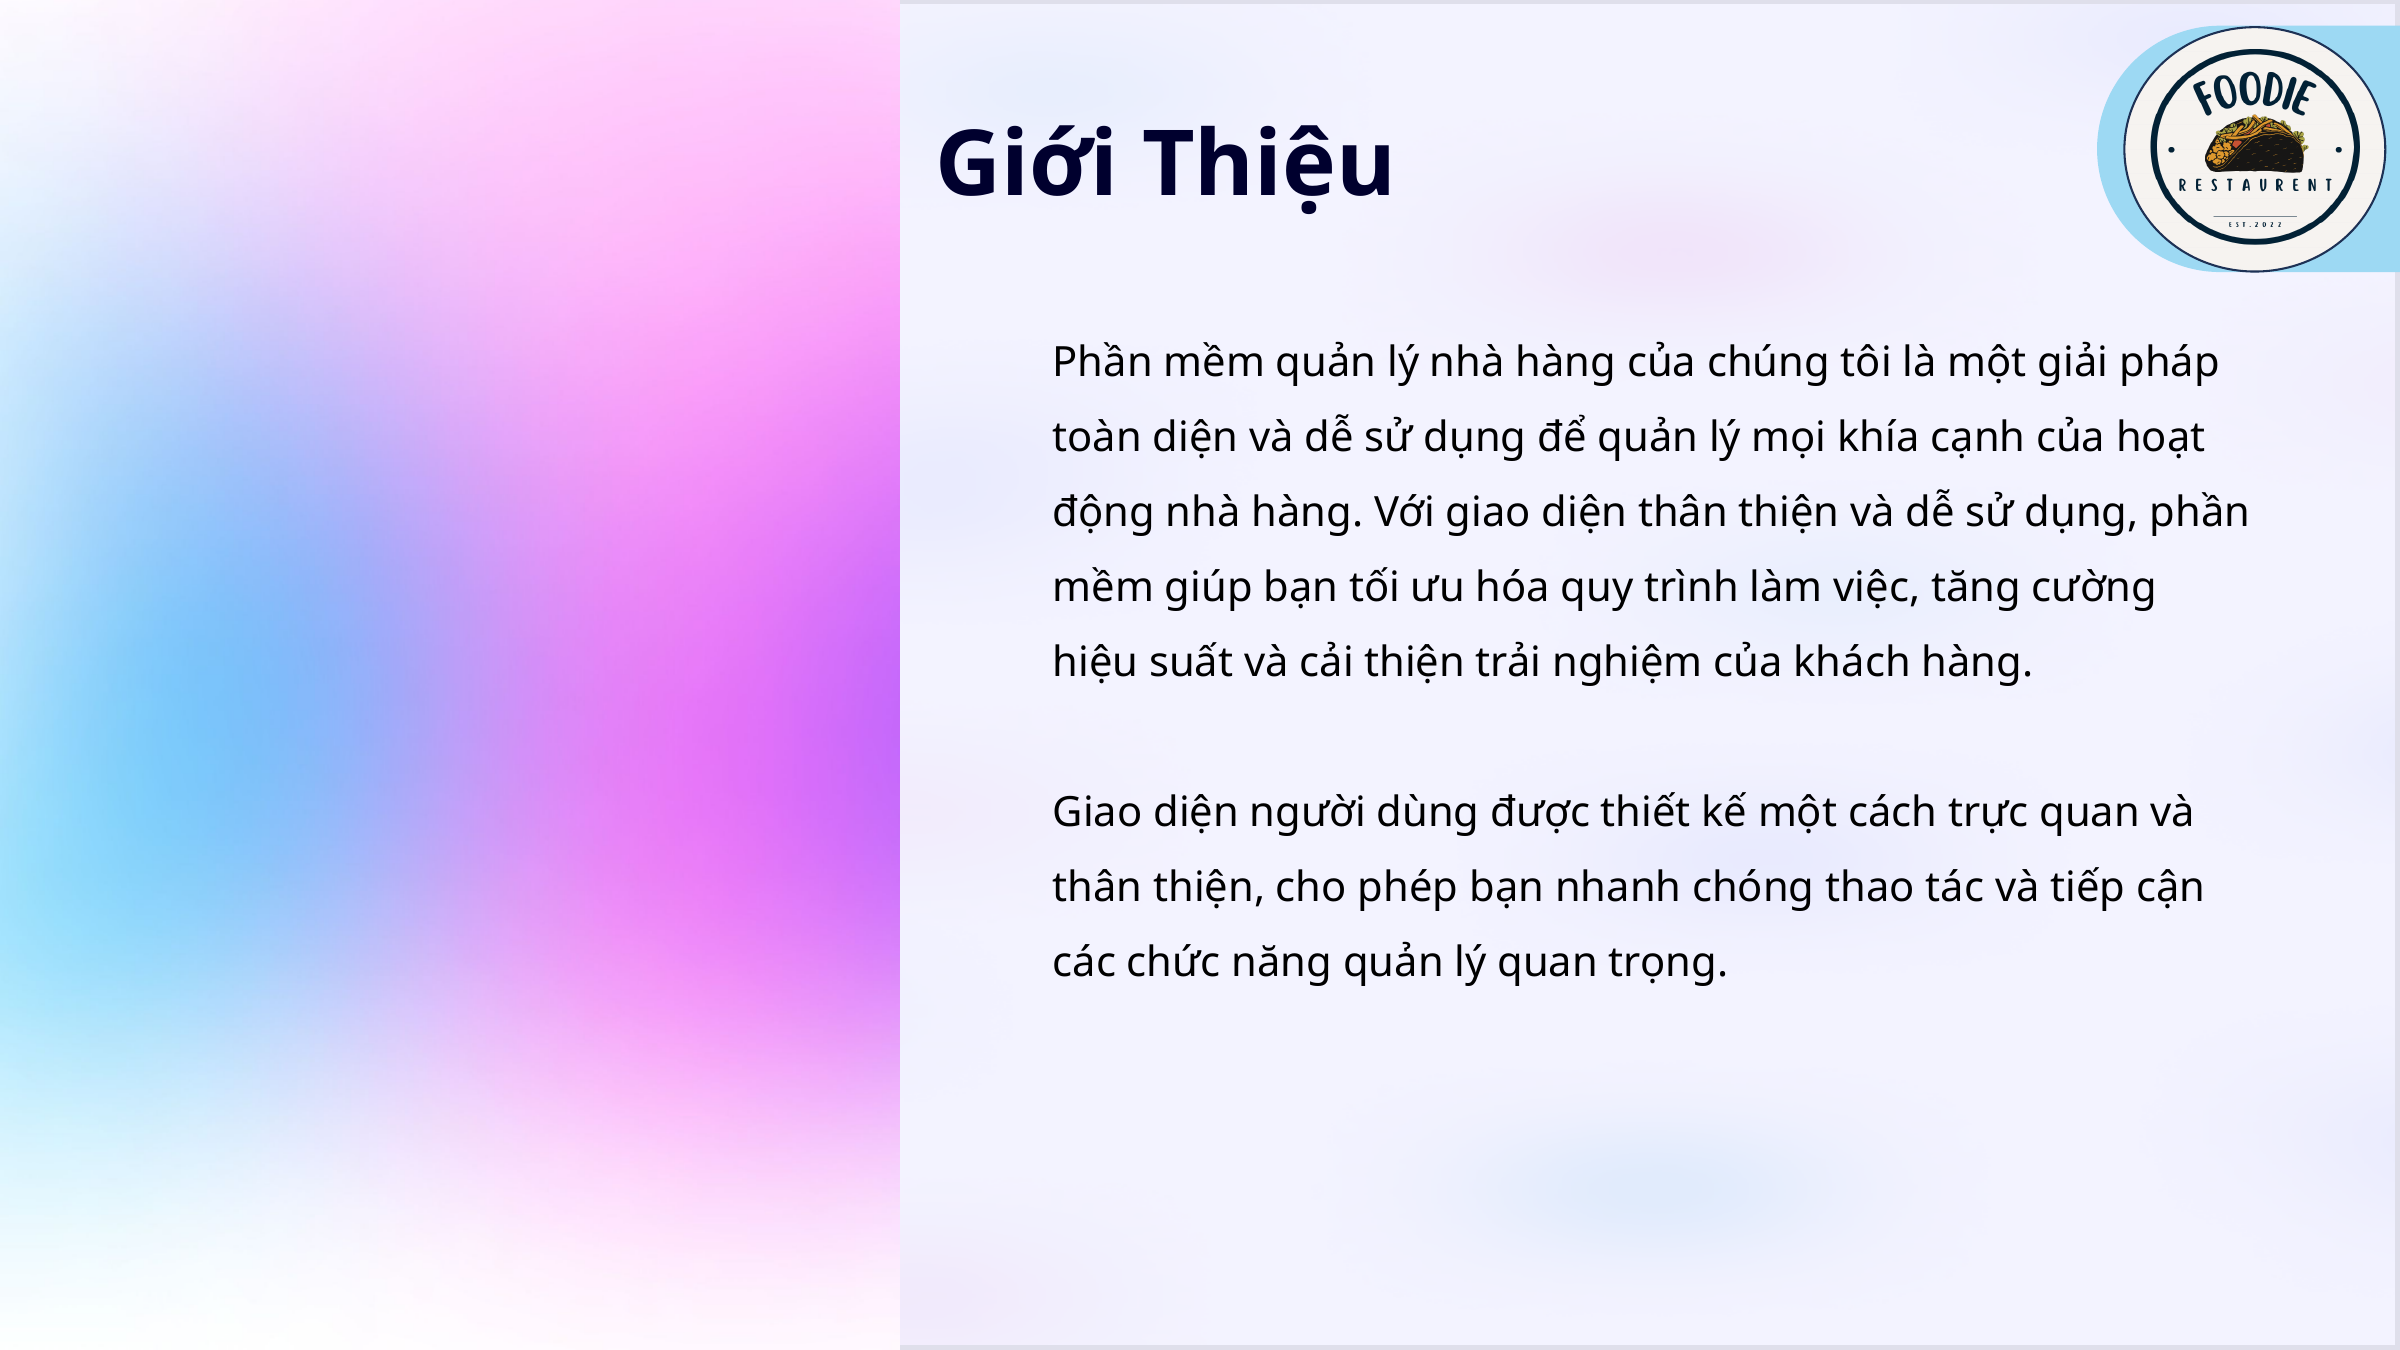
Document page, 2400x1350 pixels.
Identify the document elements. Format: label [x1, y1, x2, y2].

text_box [2106, 20, 2400, 278]
picture [0, 0, 2400, 1350]
